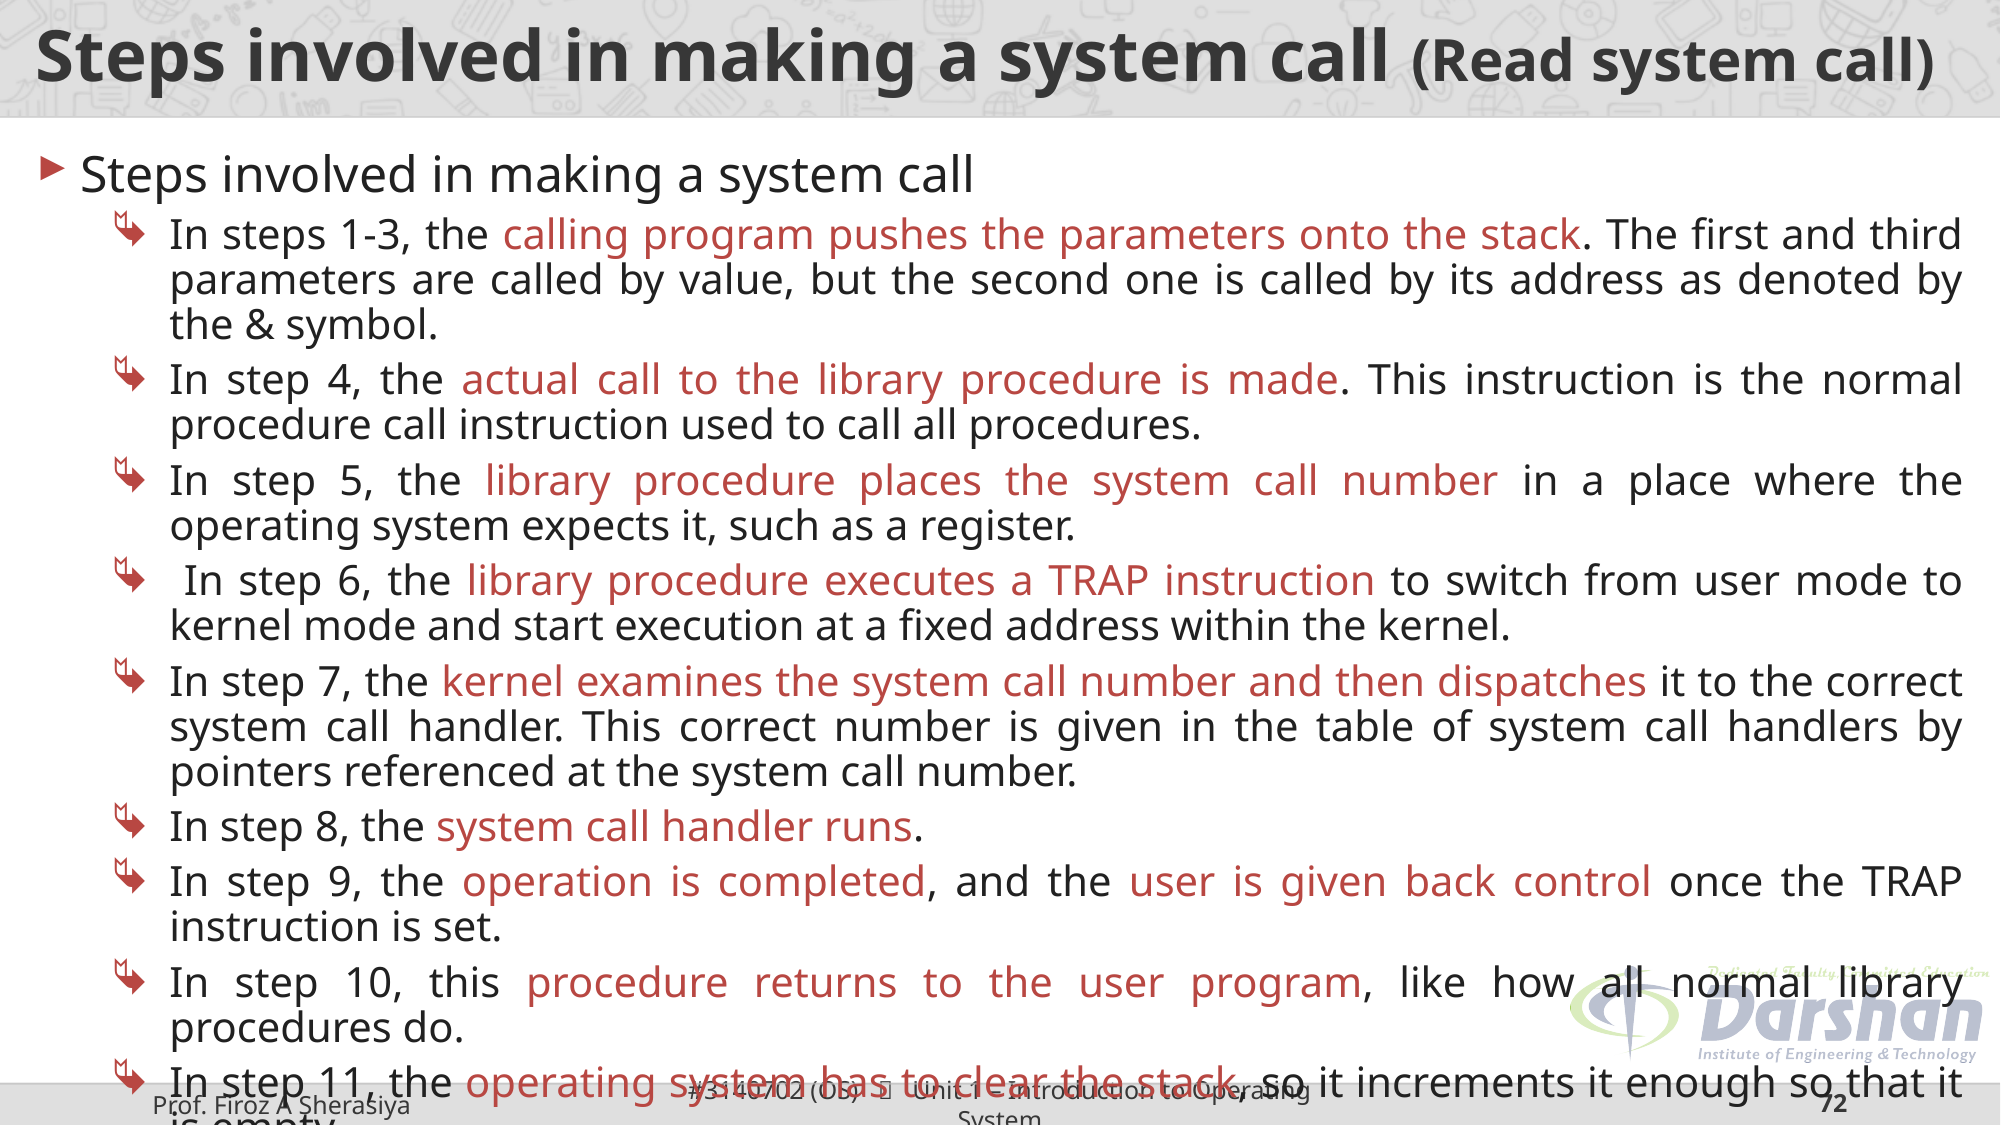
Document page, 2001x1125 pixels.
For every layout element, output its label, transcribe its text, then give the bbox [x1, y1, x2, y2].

list Steps involved in making a system call In steps 1-3, the calling program pushes the parameters onto the stack. The first and third parameters are called by value, but the second one is called by its address as denoted by the & symbol. In step 4, the actual call to the library procedure is made. This instruction is the normal procedure call instruction used to call all procedures. In step 5, the library procedure places the system call number in a place where the operating system expects it, such as a register. In step 6, the library procedure executes a TRAP instruction to switch from user mode to kernel mode and start execution at a fixed address within the kernel. In step 7, the kernel examines the system call number and then dispatches it to the correct system call handler. This correct number is given in the table of system call handlers by pointers referenced at the system call number. In step 8, the system call handler runs. In step 9, the operation is completed, and the user is given back control once the TRAP instruction is set. In step 10, this procedure returns to the user program, like how all normal library procedures do. In step 11, the operating system has to clear the stack, so it increments it enough so that it is empty. [21, 141, 1979, 1059]
title Steps involved in making a system call (Read system call) [0, 0, 2000, 117]
